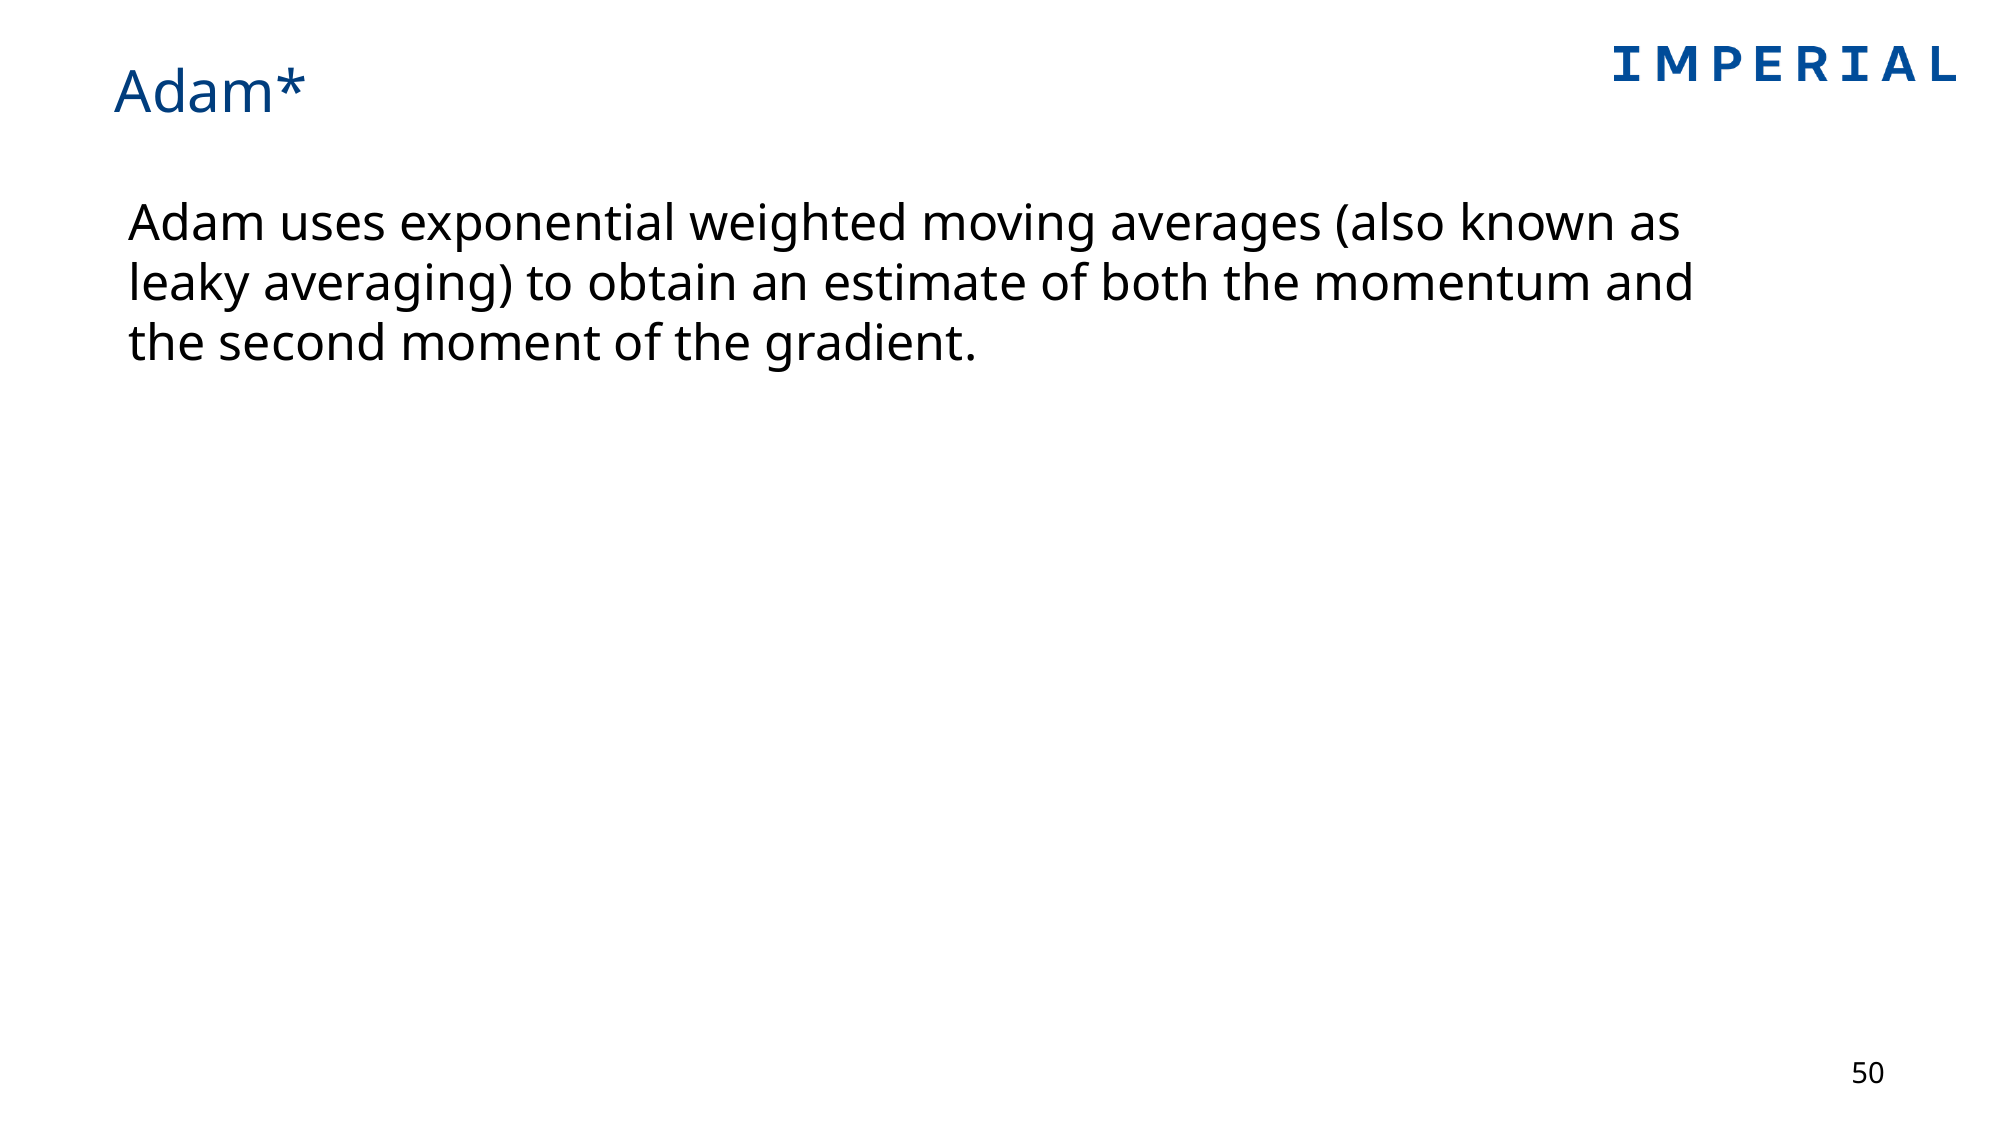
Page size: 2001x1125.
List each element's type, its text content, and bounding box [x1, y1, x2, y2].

slide_number 50 [1433, 1046, 1901, 1103]
text_box Adam uses exponential weighted moving averages (also known as leaky averaging) to obtain an estimate of both the momentum and the second moment of the gradient. [114, 183, 1775, 378]
title Adam* [99, 0, 1900, 184]
picture [1900, 46, 1956, 81]
